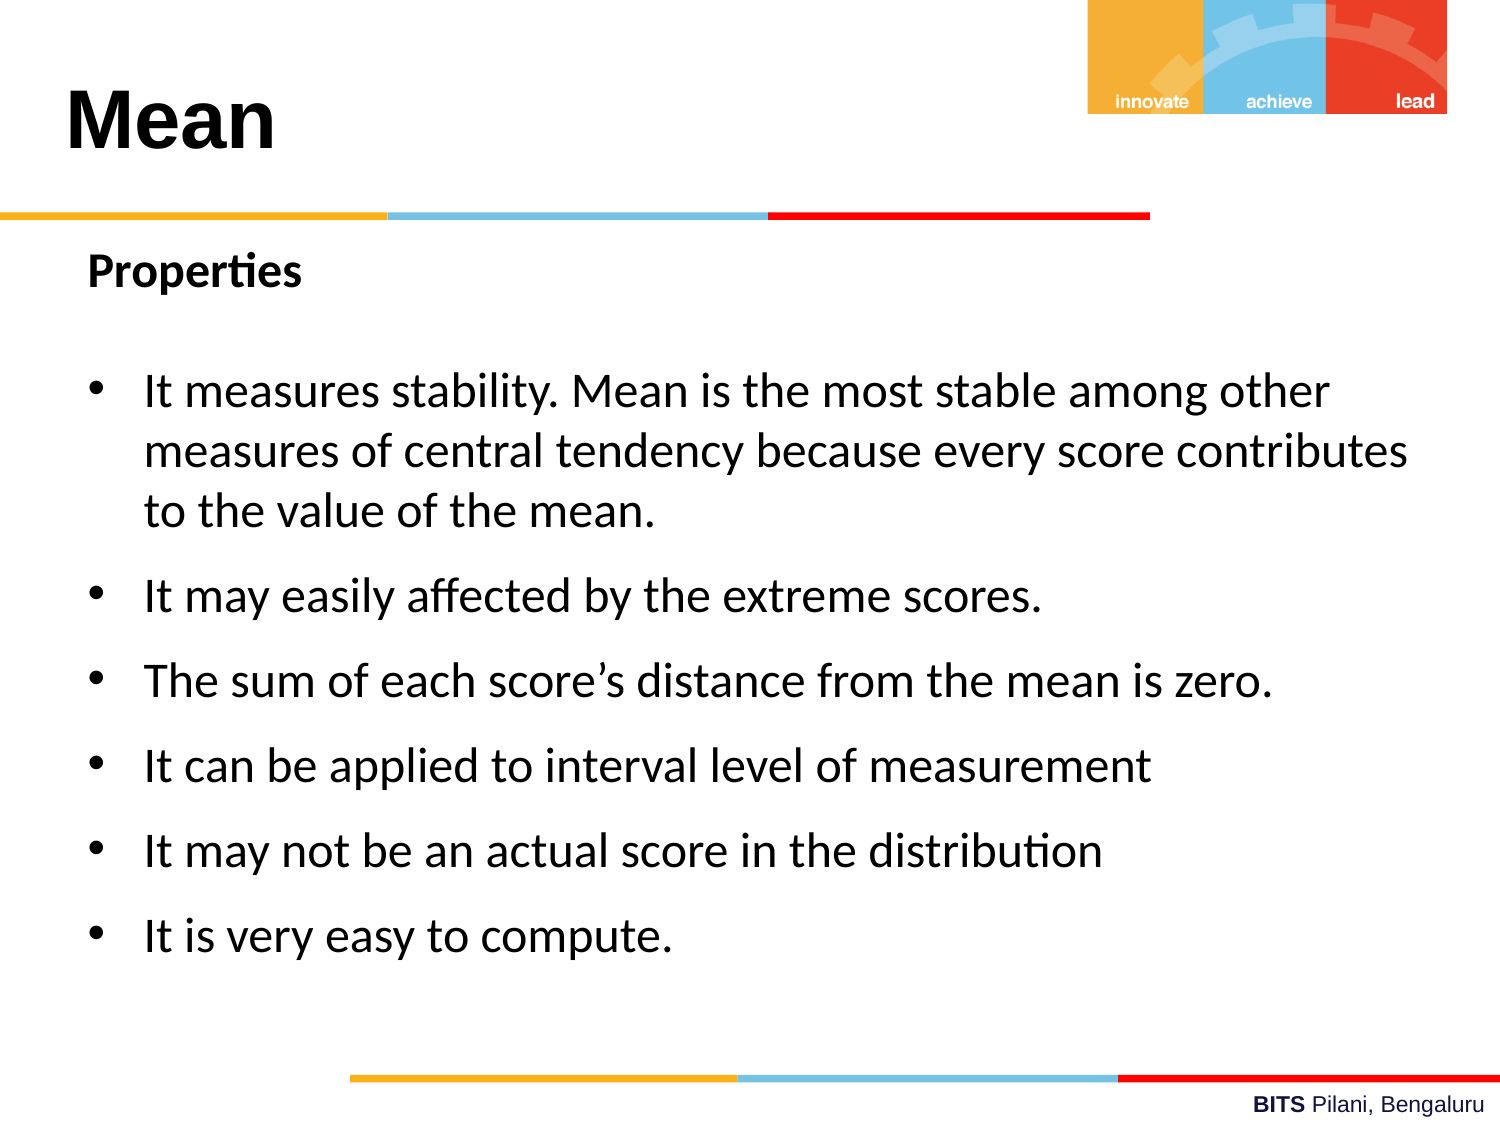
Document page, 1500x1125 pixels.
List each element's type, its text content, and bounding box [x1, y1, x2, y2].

list Properties It measures stability. Mean is the most stable among other measures of central tendency because every score contributes to the value of the mean. It may easily affected by the extreme scores. The sum of each score’s distance from the mean is zero. It can be applied to interval level of measurement It may not be an actual score in the distribution It is very easy to compute. [87, 237, 1425, 1044]
picture [1087, 0, 1448, 114]
title Mean [64, 45, 1069, 185]
